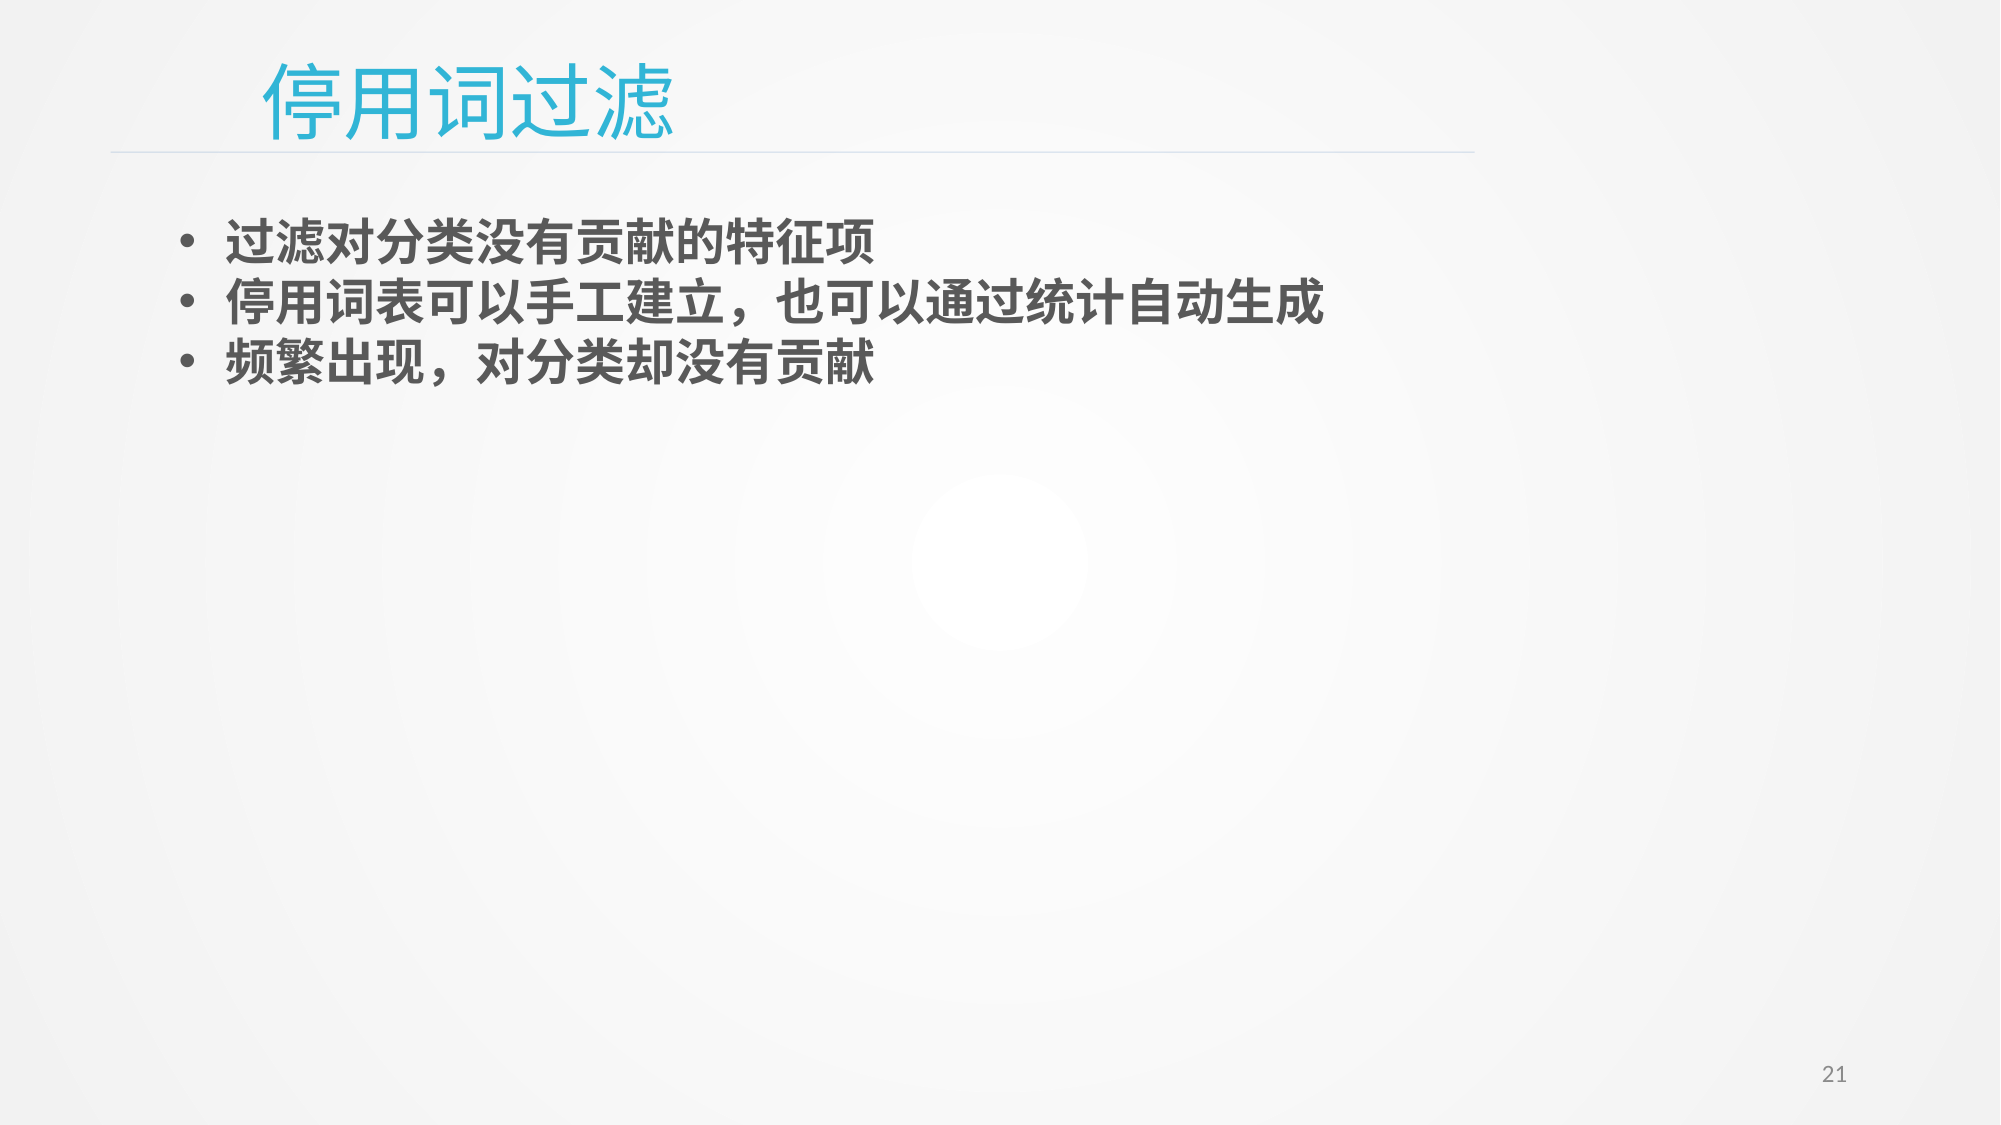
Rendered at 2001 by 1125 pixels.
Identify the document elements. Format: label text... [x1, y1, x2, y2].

text_box 过滤对分类没有贡献的特征项 停用词表可以手工建立，也可以通过统计自动生成 频繁出现，对分类却没有贡献 [163, 202, 1856, 398]
slide_number 21 [1412, 1042, 1863, 1103]
text_box 停用词过滤 [245, 42, 1520, 158]
